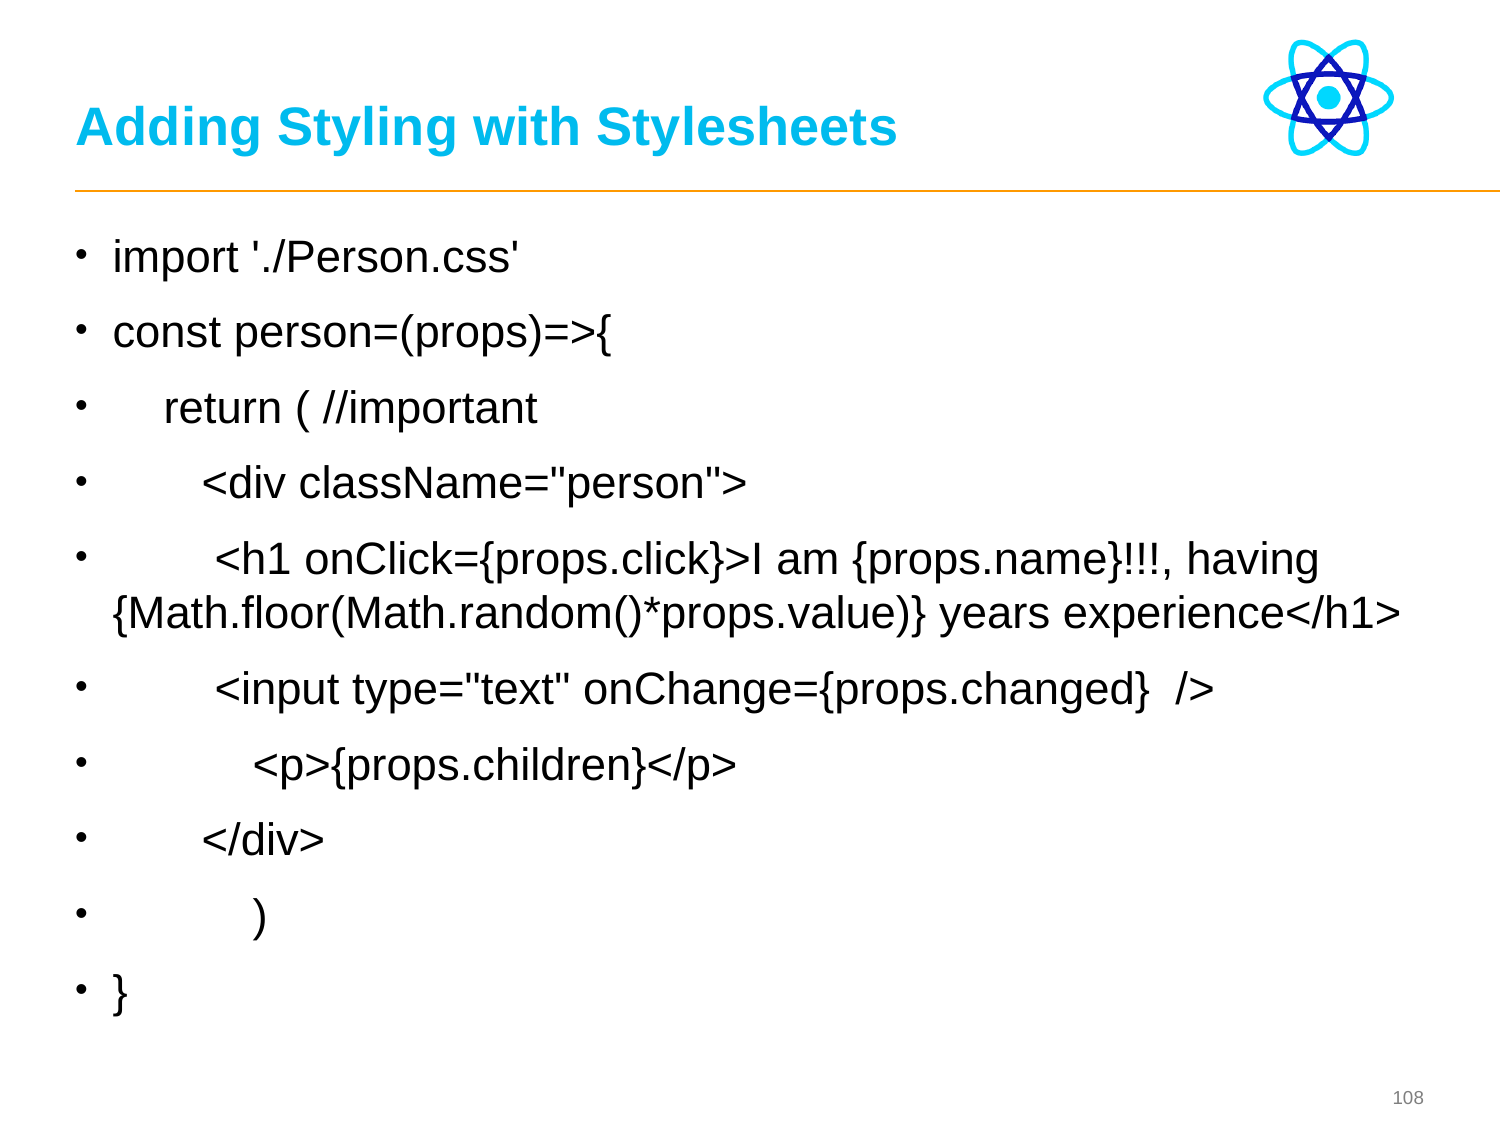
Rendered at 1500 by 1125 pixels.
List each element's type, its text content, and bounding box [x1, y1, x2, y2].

list import './Person.css' const person=(props)=>{ return ( //important <div className="person"> <h1 onClick={props.click}>I am {props.name}!!!, having {Math.floor(Math.random()*props.value)} years experience</h1> <input type="text" onChange={props.changed} /> <p>{props.children}</p> </div> ) } [75, 226, 1425, 1018]
title Adding Styling with Stylesheets [75, 27, 1422, 157]
